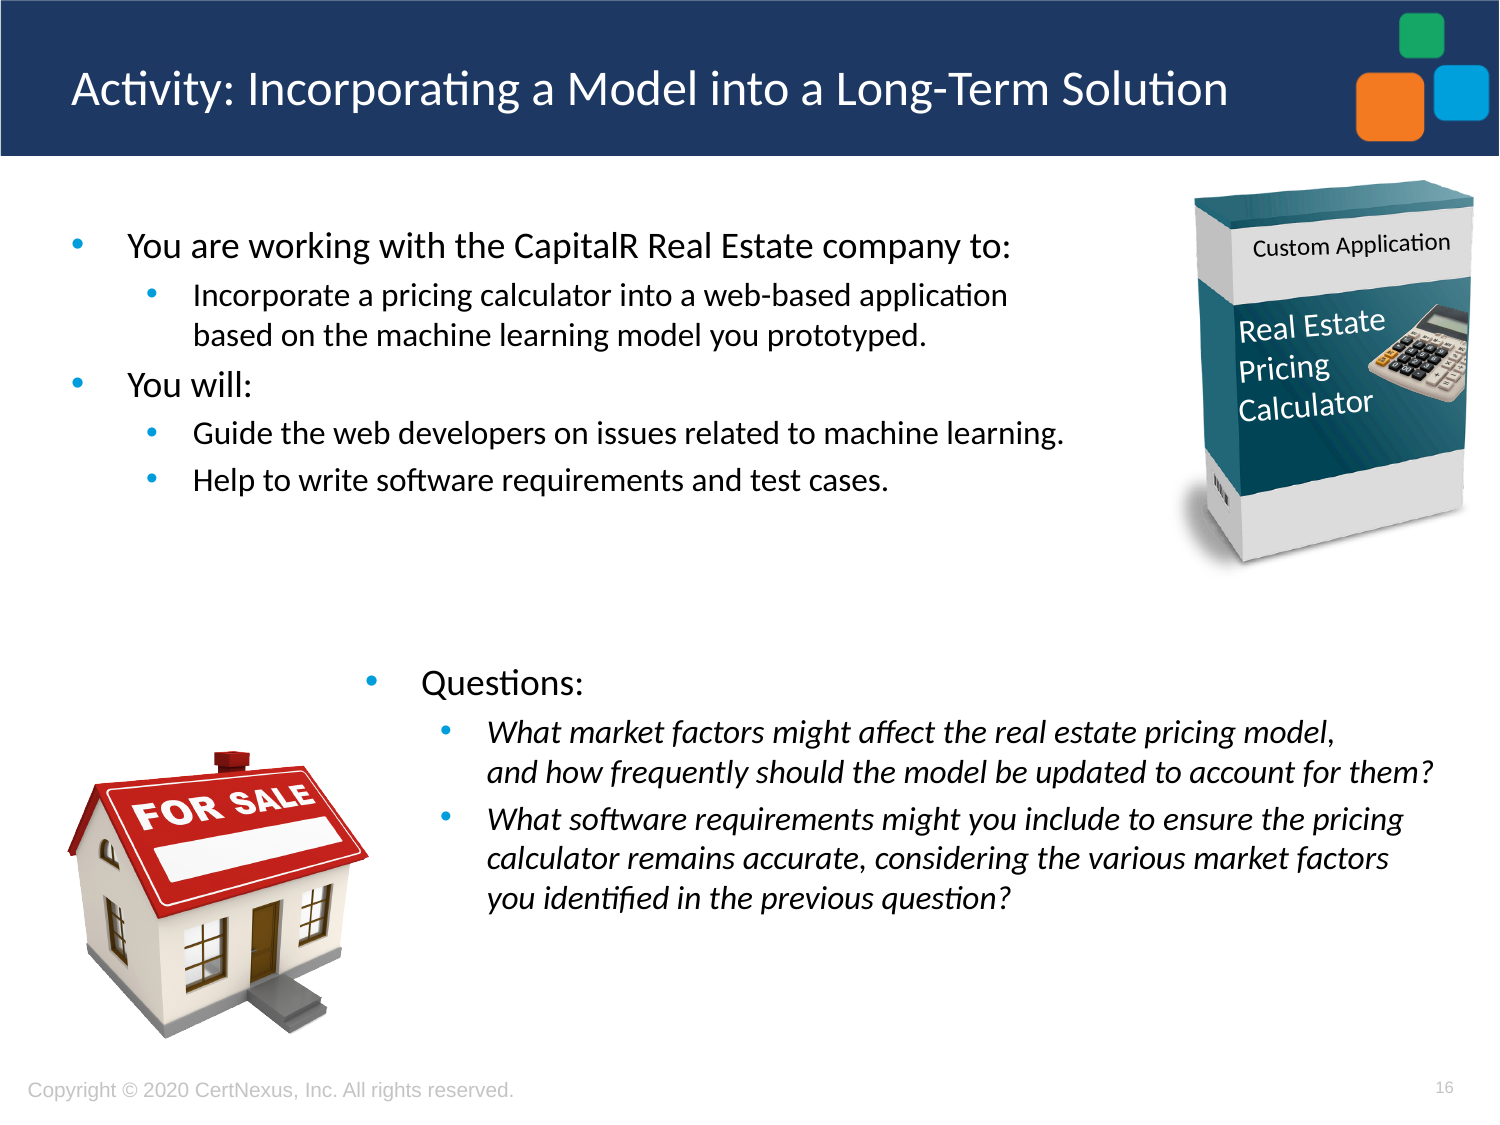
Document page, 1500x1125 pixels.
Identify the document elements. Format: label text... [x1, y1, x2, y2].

text_box Questions: What market factors might affect the real estate pricing model, and how frequently should the model be updated to account for them? What software requirements might you include to ensure the pricing calculator remains accurate, considering the various market factors you identified in the previous question? [350, 650, 1485, 939]
picture [0, 0, 1500, 156]
list You are working with the CapitalR Real Estate company to: Incorporate a pricing calculator into a web-based application based on the machine learning model you prototyped. You will: Guide the web developers on issues related to machine learning. Help to write software requirements and test cases. [56, 213, 1444, 1021]
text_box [1168, 180, 1474, 580]
picture [67, 751, 369, 1040]
slide_number 16 [1118, 1057, 1469, 1118]
title Activity: Incorporating a Model into a Long-Term Solution [56, 16, 1350, 155]
